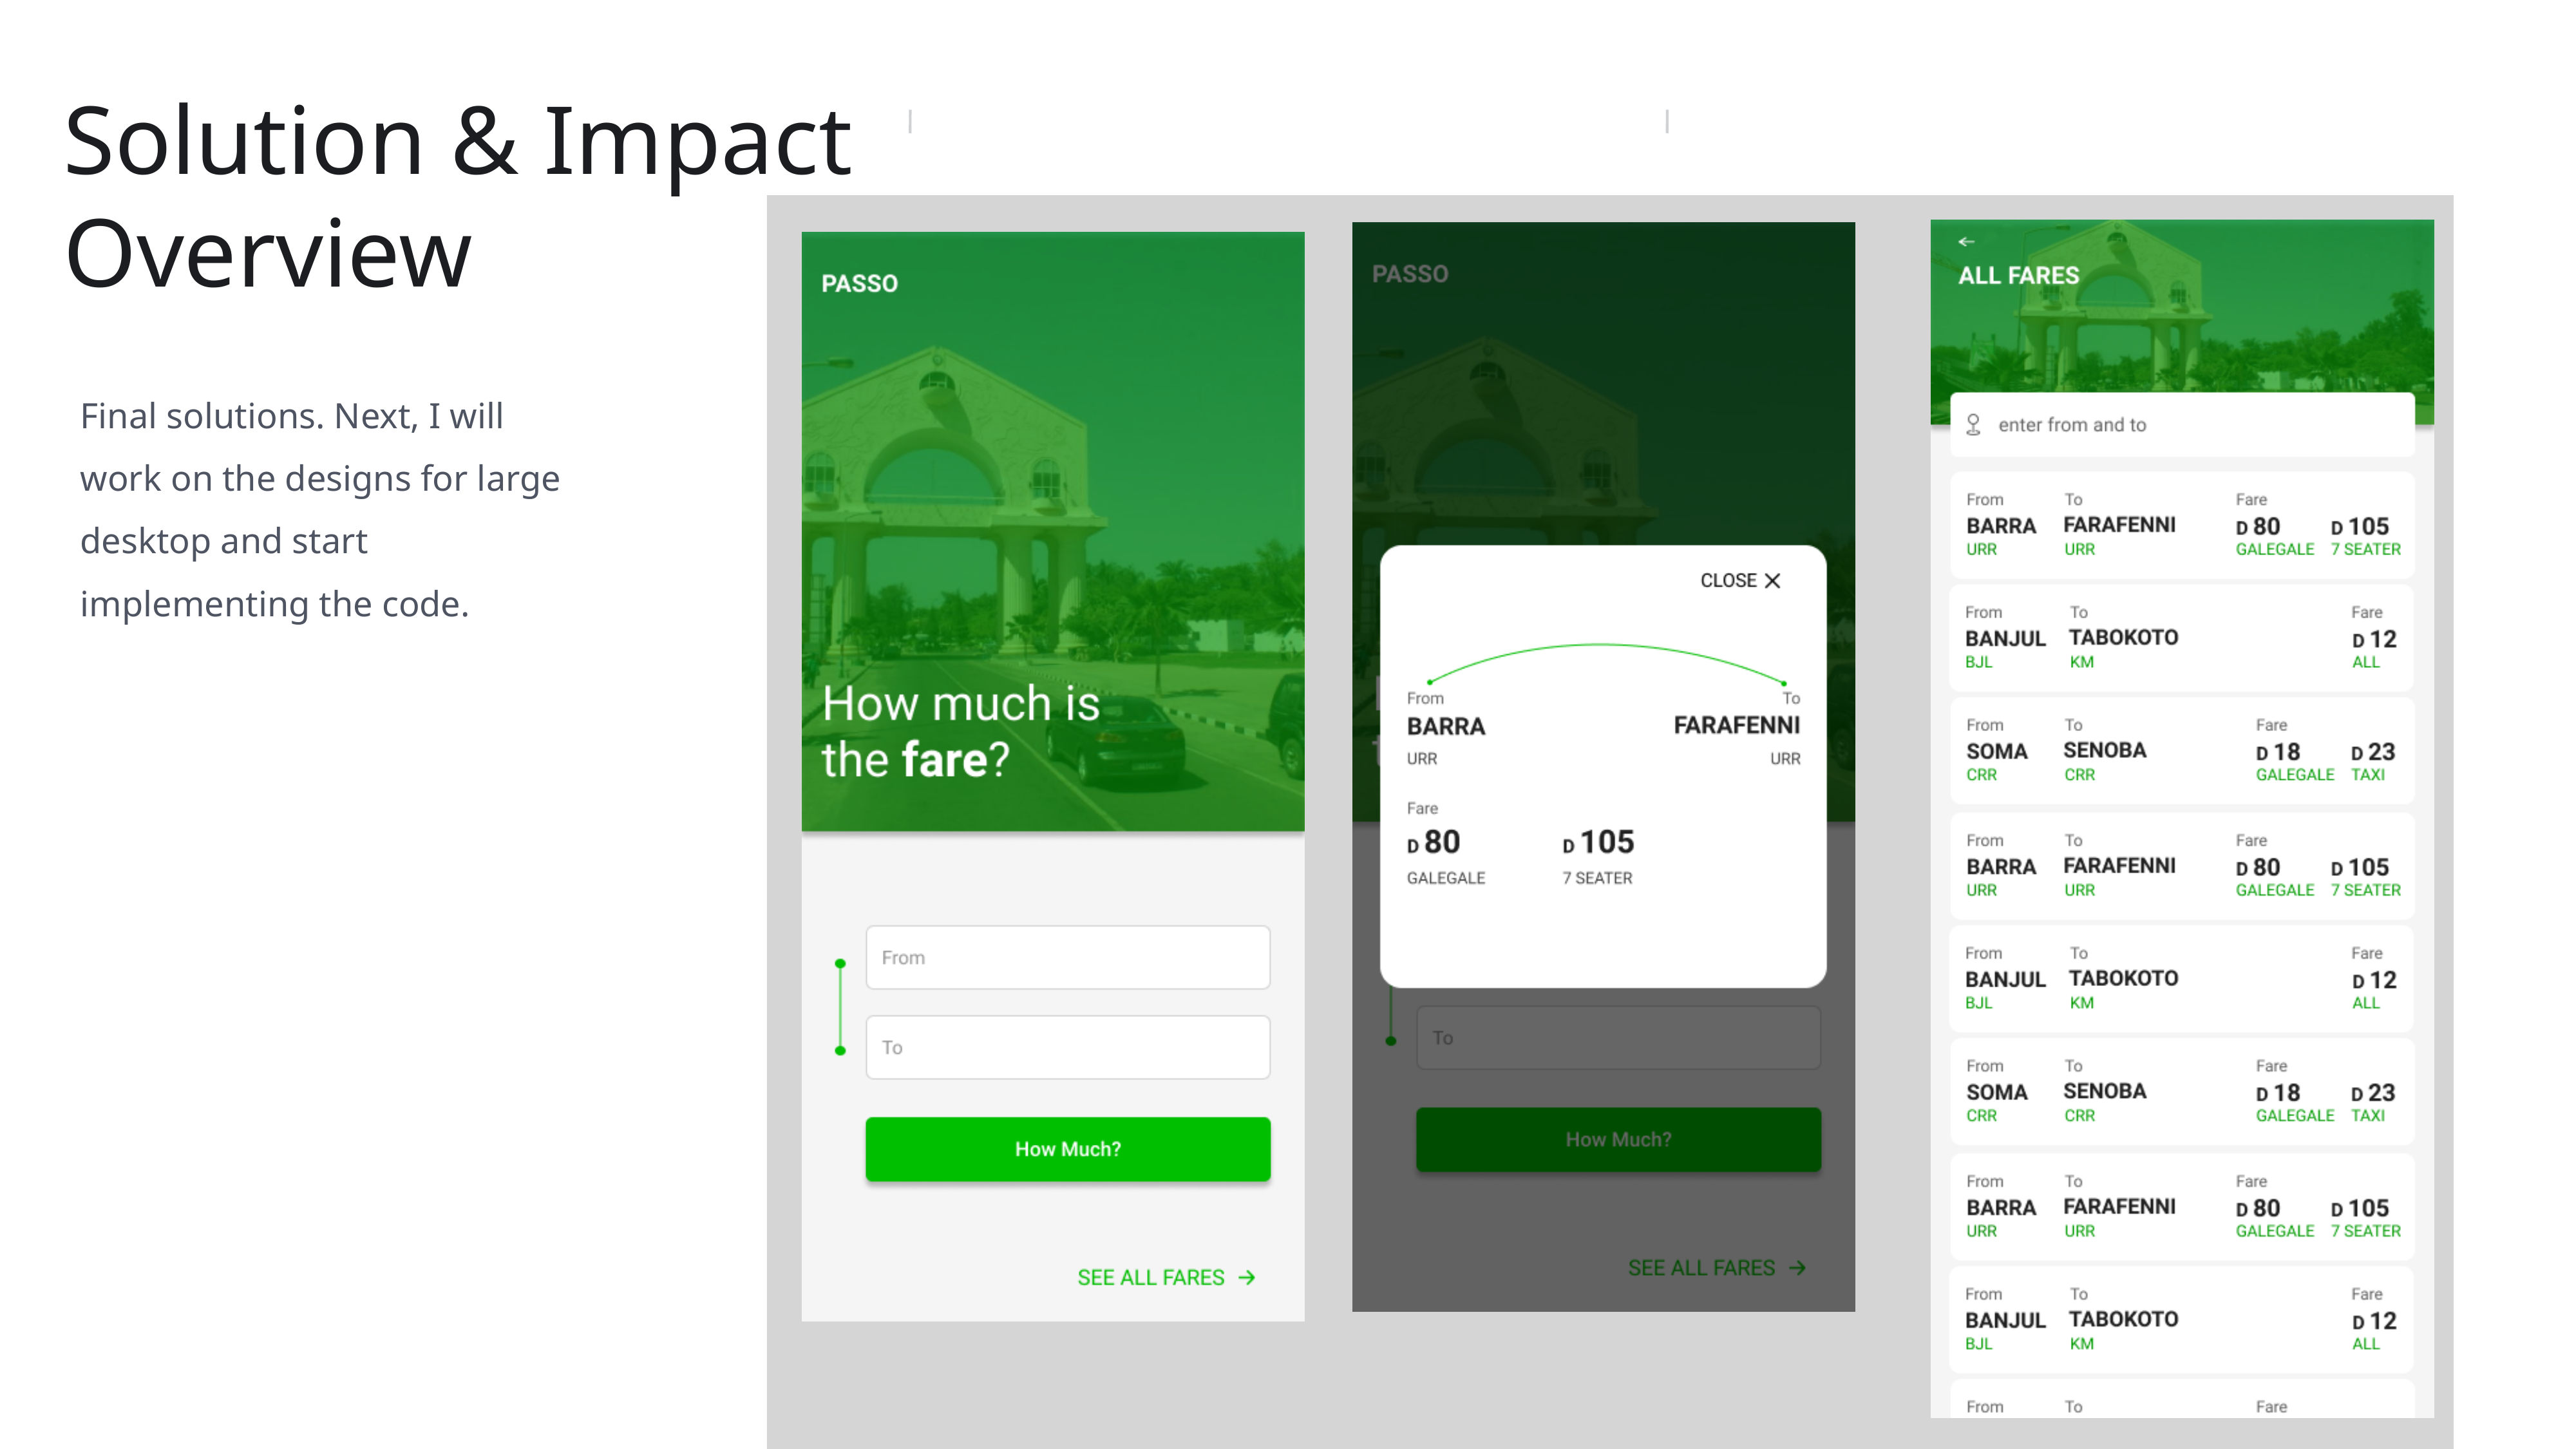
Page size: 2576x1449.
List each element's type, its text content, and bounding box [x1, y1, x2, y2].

text_box Final solutions. Next, I will work on the designs for large desktop and start implementing the code. [75, 367, 599, 802]
text_box Solution & Impact Overview [58, 48, 1046, 338]
text_box [766, 195, 2454, 1449]
picture [1352, 222, 1856, 1312]
picture [801, 232, 1305, 1321]
picture [1931, 220, 2435, 1419]
